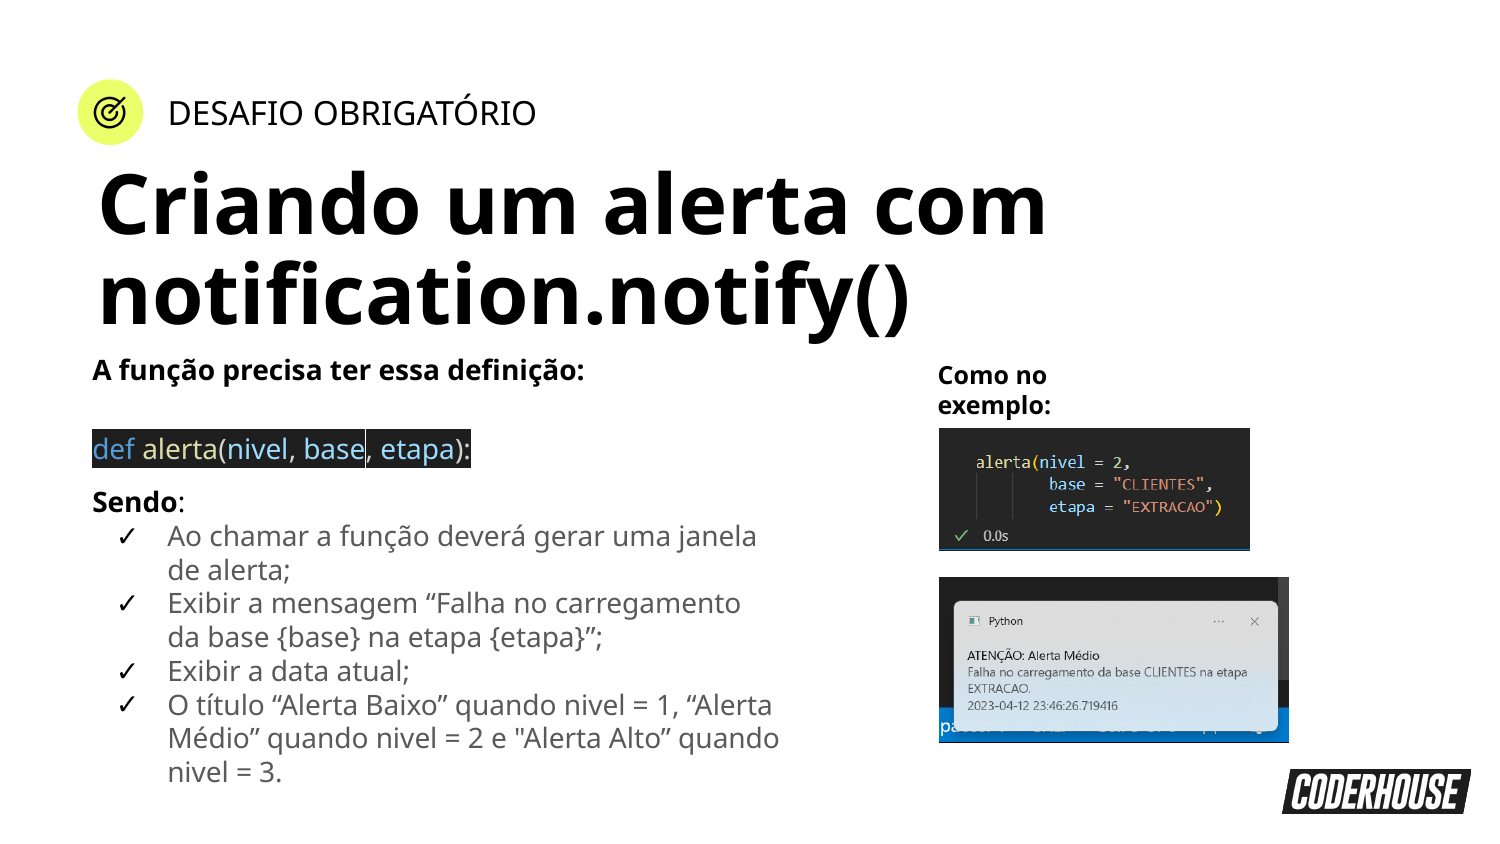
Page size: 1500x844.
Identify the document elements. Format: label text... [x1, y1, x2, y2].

text_box Como no exemplo: [922, 345, 1182, 435]
text_box Criando um alerta com notification.notify() [82, 147, 1282, 358]
text_box A função precisa ter essa definição: def alerta(nivel, base, etapa): Sendo: Ao chamar a função deverá gerar uma janela de alerta; Exibir a mensagem “Falha no carregamento da base {base} na etapa {etapa}”; Exibir a data atual; O título “Alerta Baixo” quando nivel = 1, “Alerta Médio” quando nivel = 2 e "Alerta Alto” quando nivel = 3. [77, 336, 797, 804]
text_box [77, 78, 144, 146]
picture [939, 577, 1289, 743]
text_box DESAFIO OBRIGATÓRIO [152, 76, 557, 147]
picture [1281, 769, 1471, 814]
picture [939, 428, 1250, 551]
